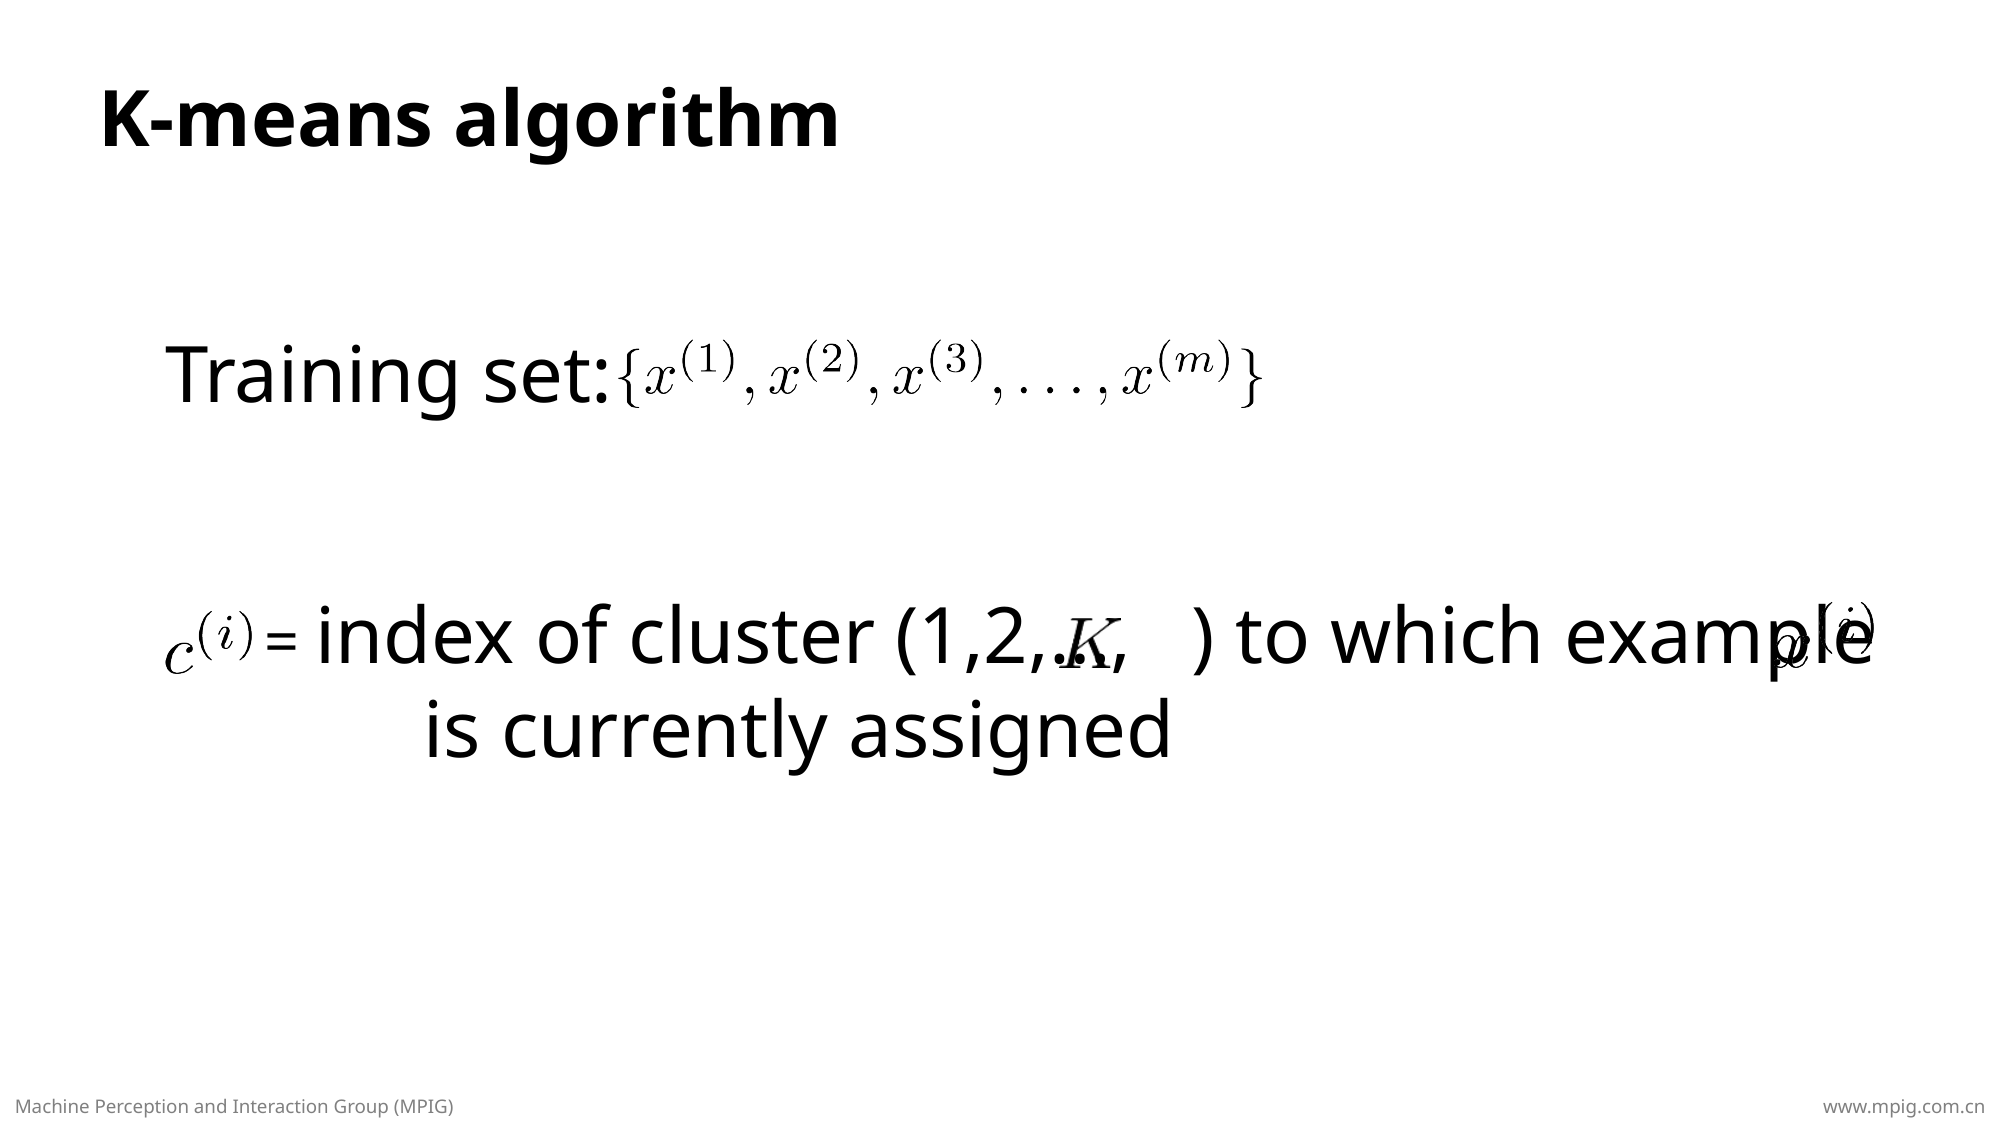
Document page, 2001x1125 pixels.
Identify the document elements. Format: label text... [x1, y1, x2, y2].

picture [165, 610, 252, 674]
text_box K-means algorithm [83, 60, 1900, 169]
picture [618, 339, 1262, 408]
text_box Training set: [150, 317, 1967, 426]
picture [1773, 601, 1874, 668]
text_box = index of cluster (1,2,…, ) to which example is currently assigned [150, 578, 1967, 781]
picture [1059, 618, 1121, 668]
